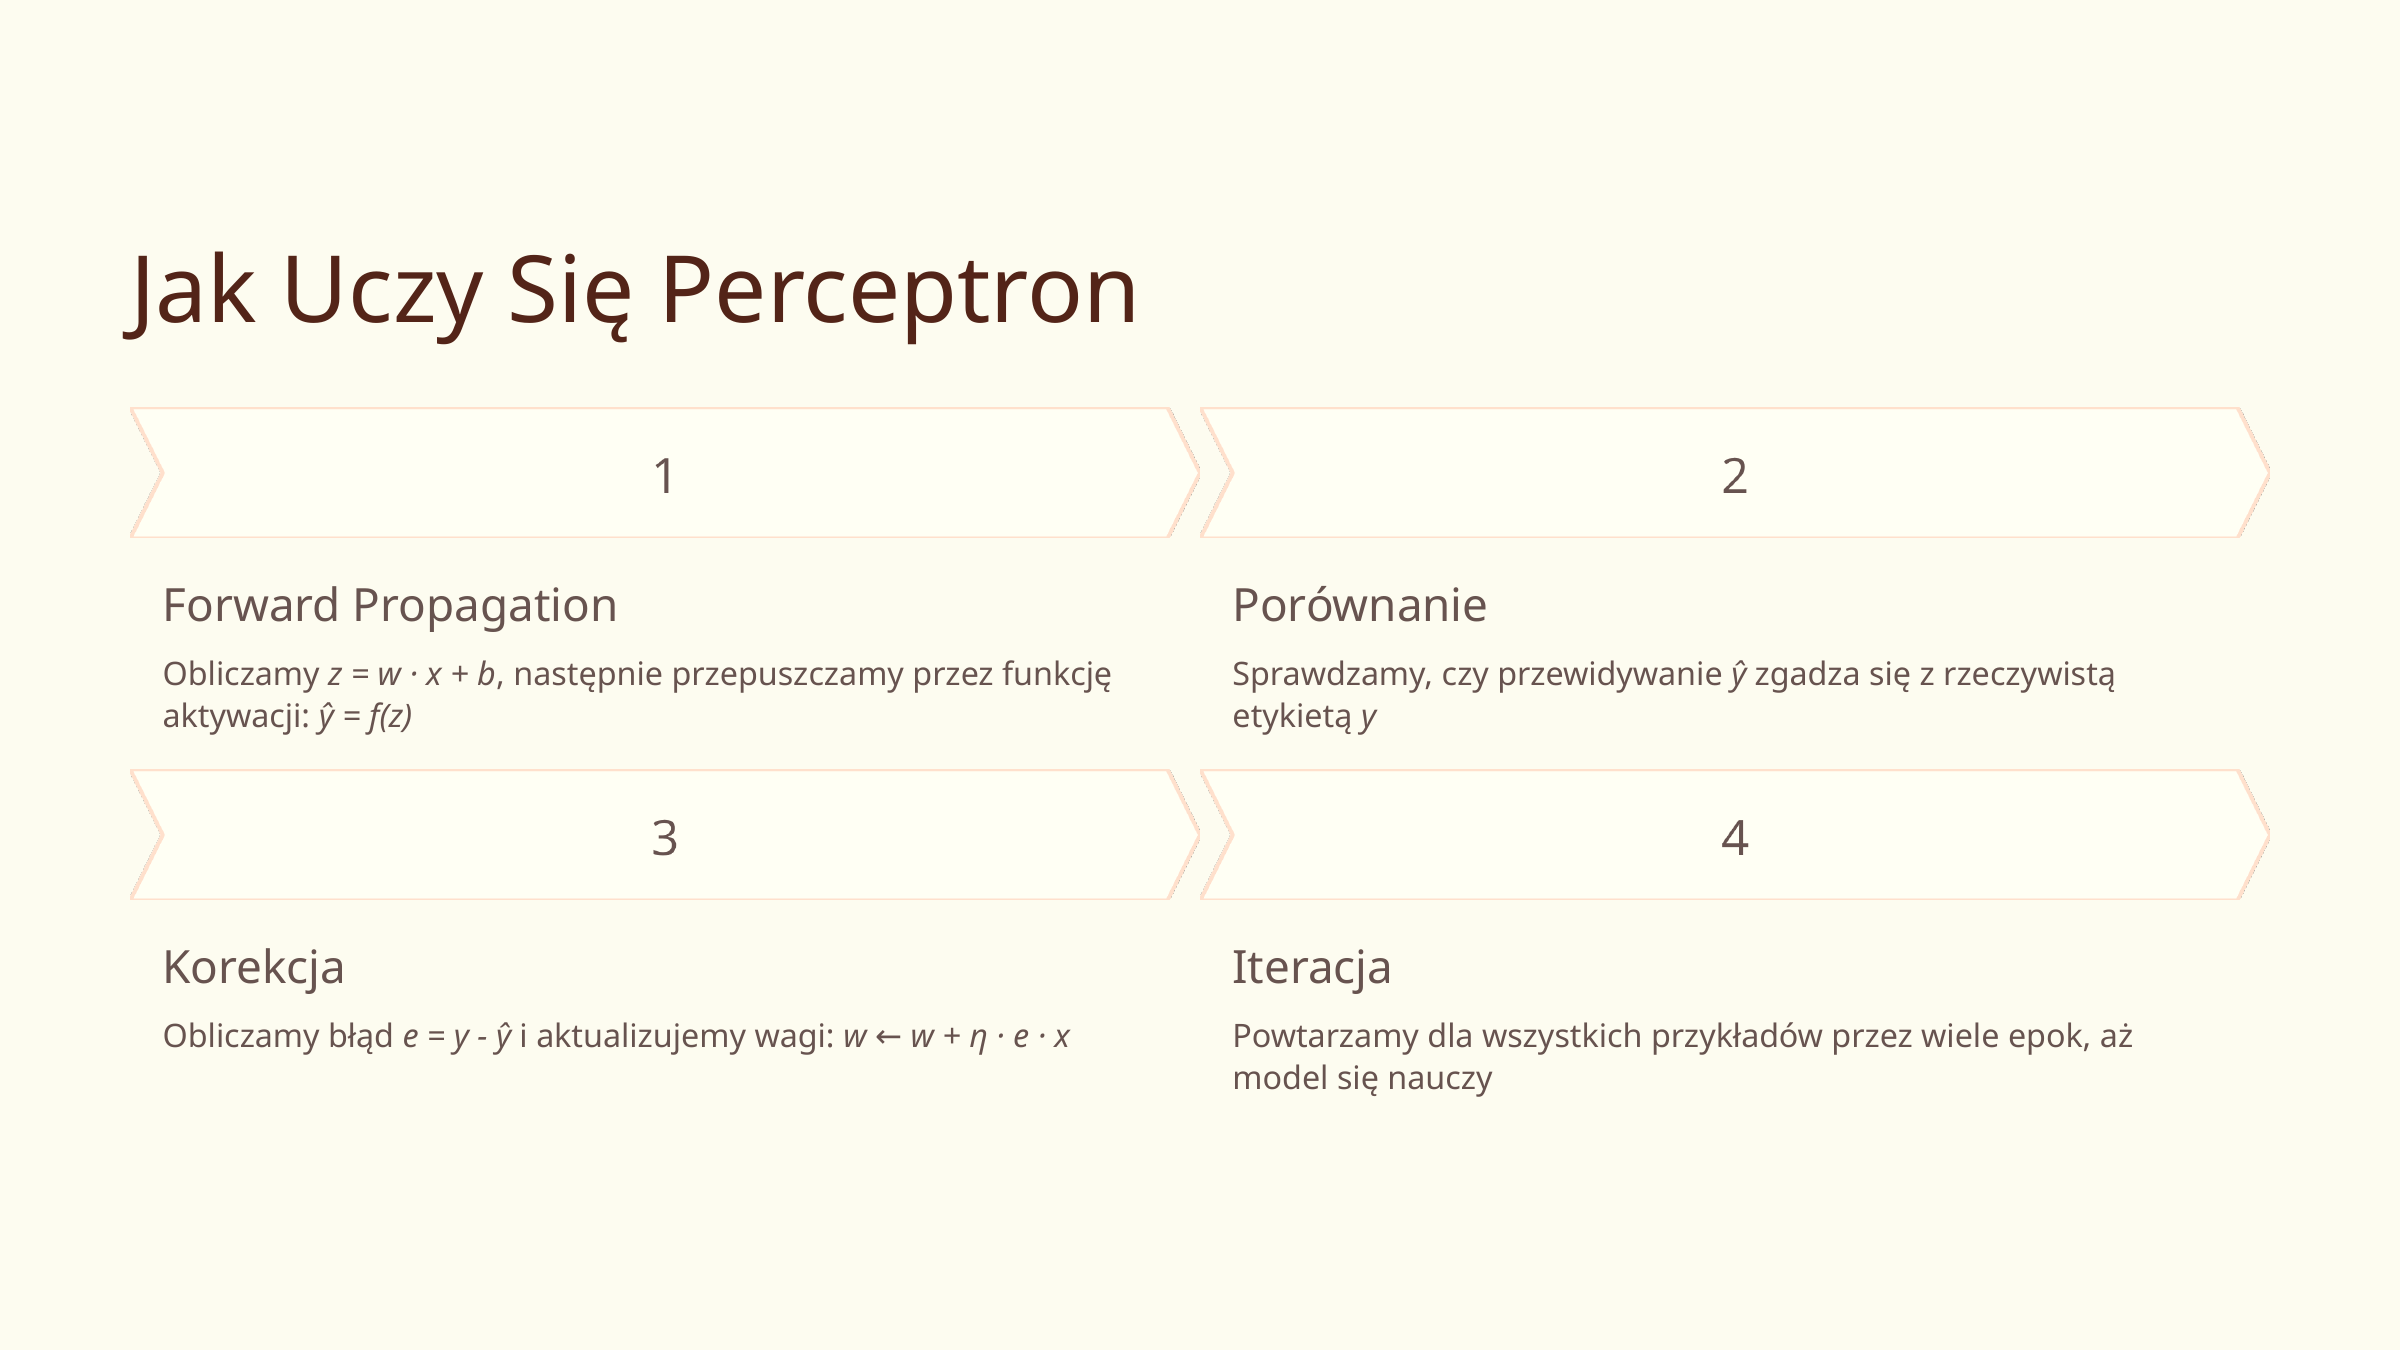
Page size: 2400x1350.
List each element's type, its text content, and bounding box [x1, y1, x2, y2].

text_box Korekcja [162, 931, 631, 993]
text_box Forward Propagation [162, 569, 631, 631]
text_box Obliczamy z = w · x + b, następnie przepuszczamy przez funkcję aktywacji: ŷ = f(z) [162, 650, 1168, 737]
text_box Powtarzamy dla wszystkich przykładów przez wiele epok, aż model się nauczy [1232, 1012, 2238, 1097]
text_box Jak Uczy Się Perceptron [130, 220, 1120, 342]
text_box Obliczamy błąd e = y - ŷ i aktualizujemy wagi: w ← w + η · e · x [162, 1012, 1168, 1056]
picture [130, 407, 2270, 538]
text_box Sprawdzamy, czy przewidywanie ŷ zgadza się z rzeczywistą etykietą y [1232, 650, 2238, 736]
picture [130, 769, 2270, 900]
text_box Iteracja [1232, 931, 1701, 993]
text_box Porównanie [1232, 569, 1701, 631]
